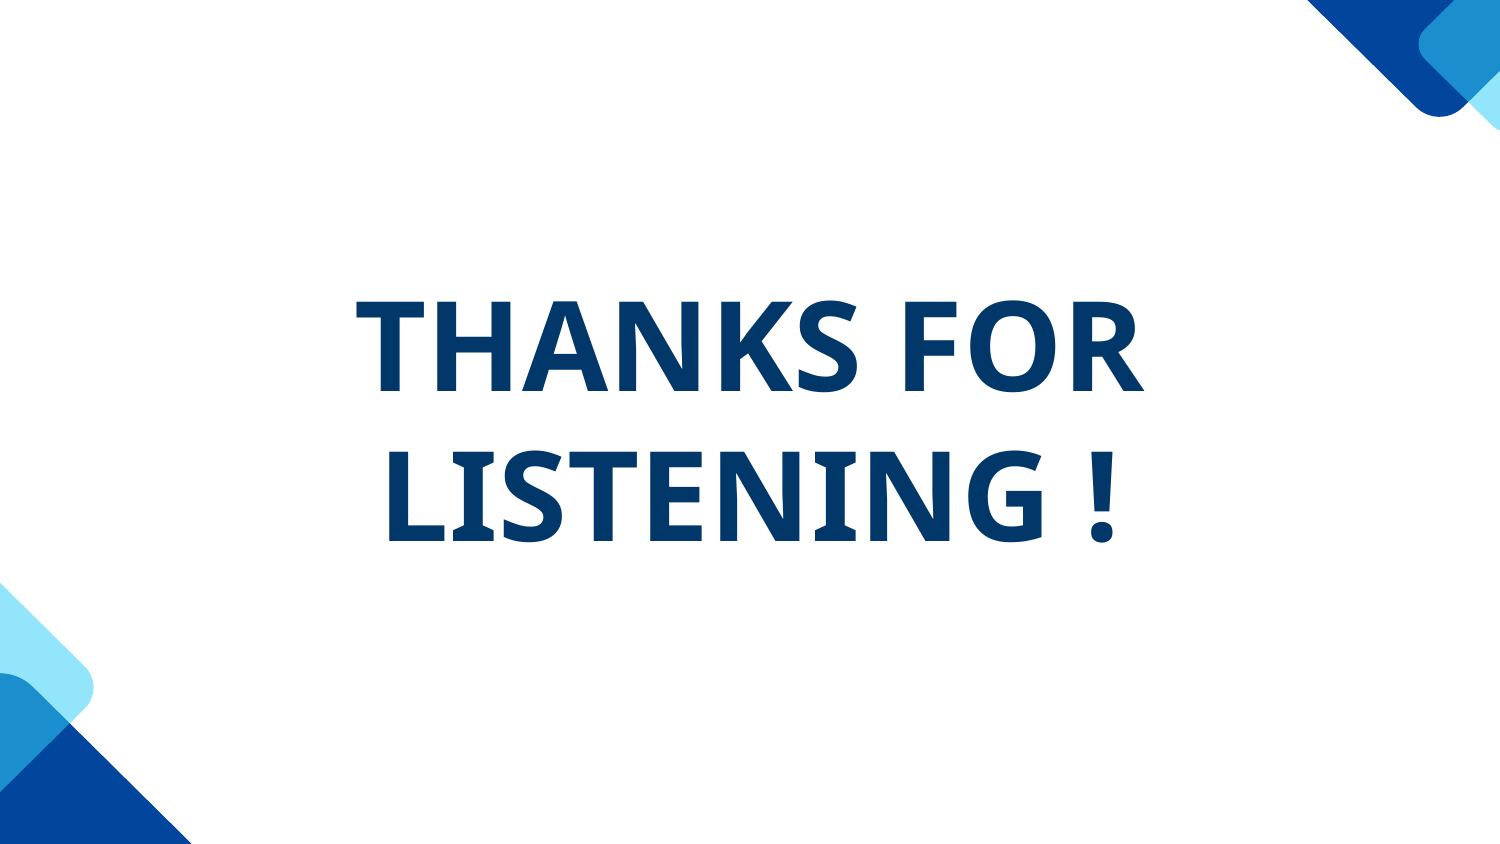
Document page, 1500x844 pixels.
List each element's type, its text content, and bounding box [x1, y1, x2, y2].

text_box THANKS FOR LISTENING ! [170, 251, 1330, 593]
